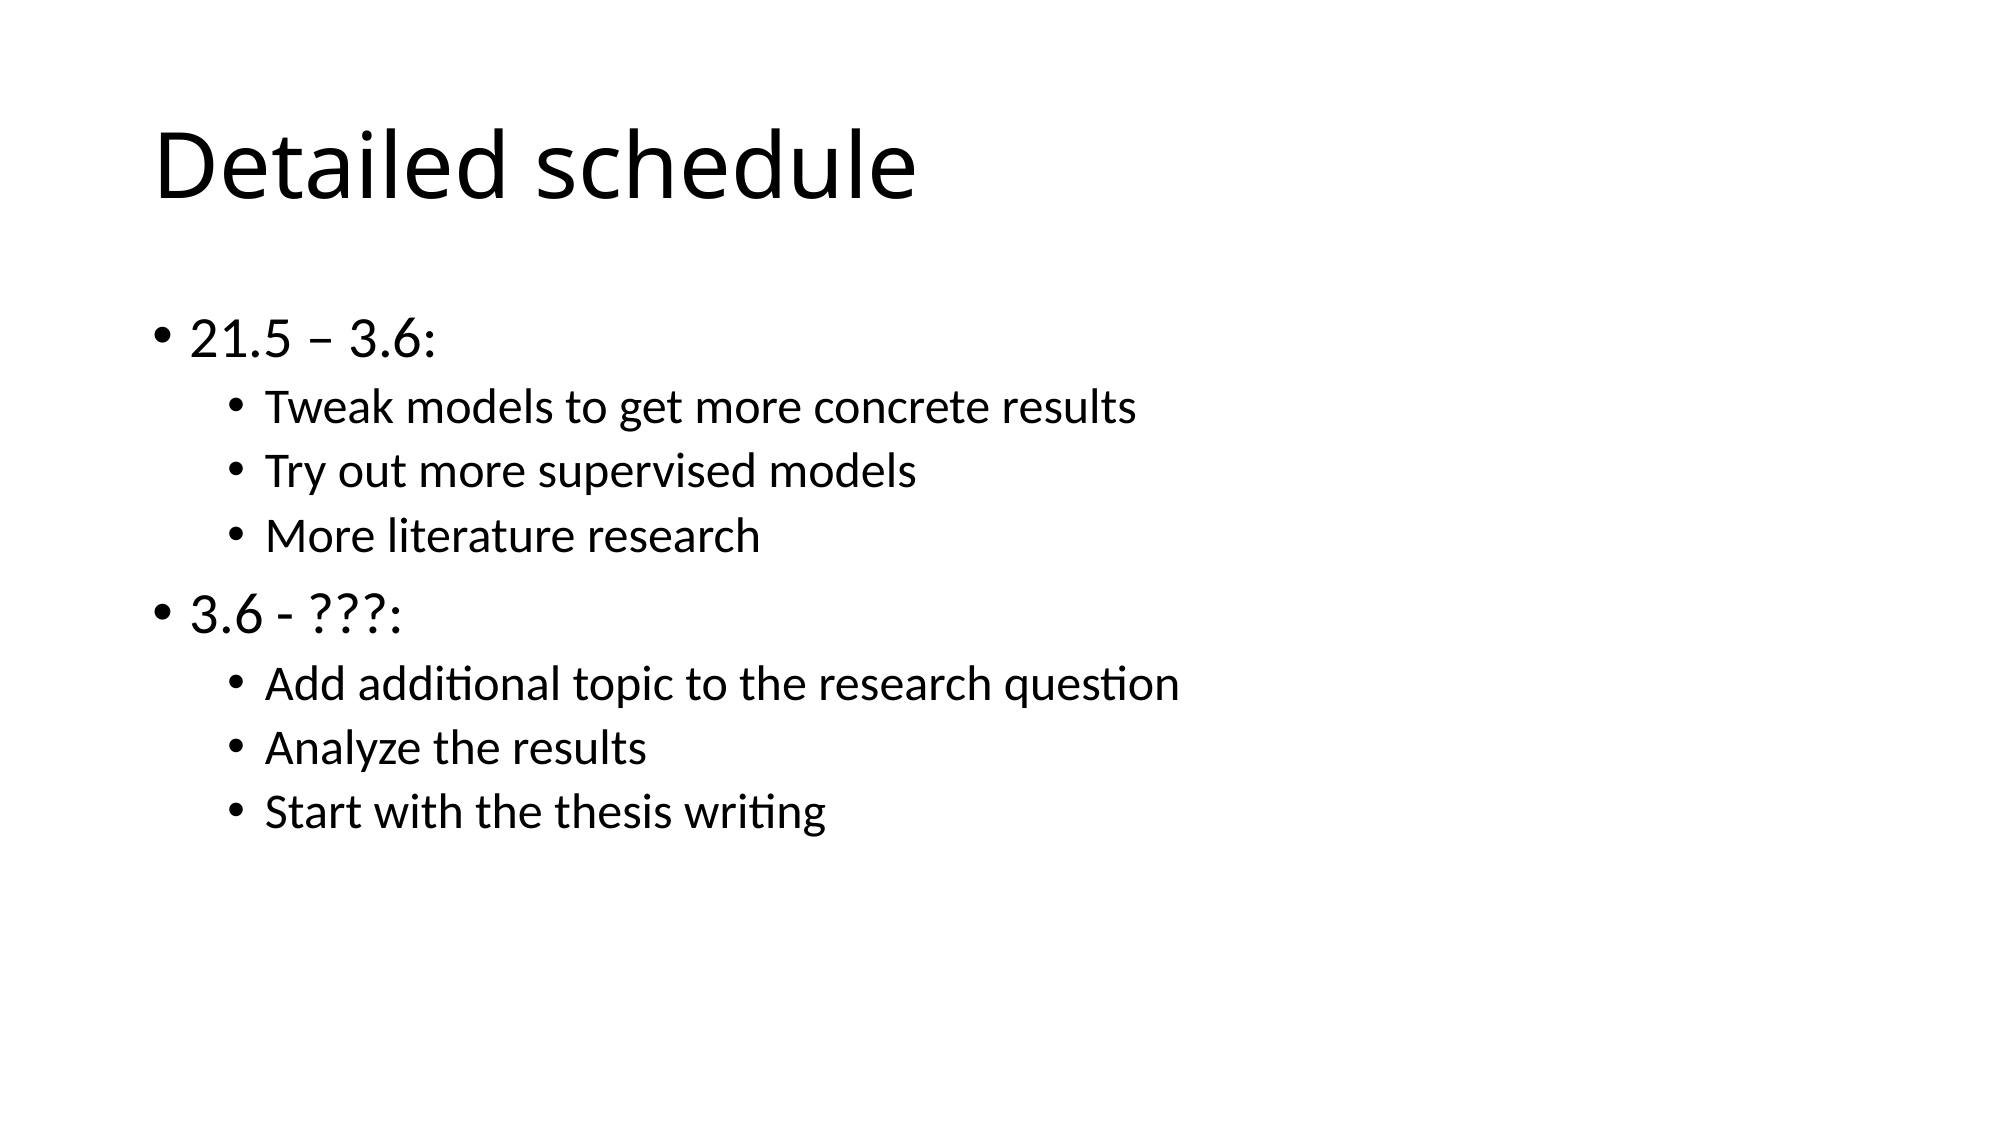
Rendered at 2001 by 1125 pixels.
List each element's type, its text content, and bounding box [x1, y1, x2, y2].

list 21.5 – 3.6: Tweak models to get more concrete results Try out more supervised models More literature research 3.6 - ???: Add additional topic to the research question Analyze the results Start with the thesis writing [137, 299, 1863, 1014]
title Detailed schedule [137, 59, 1863, 278]
